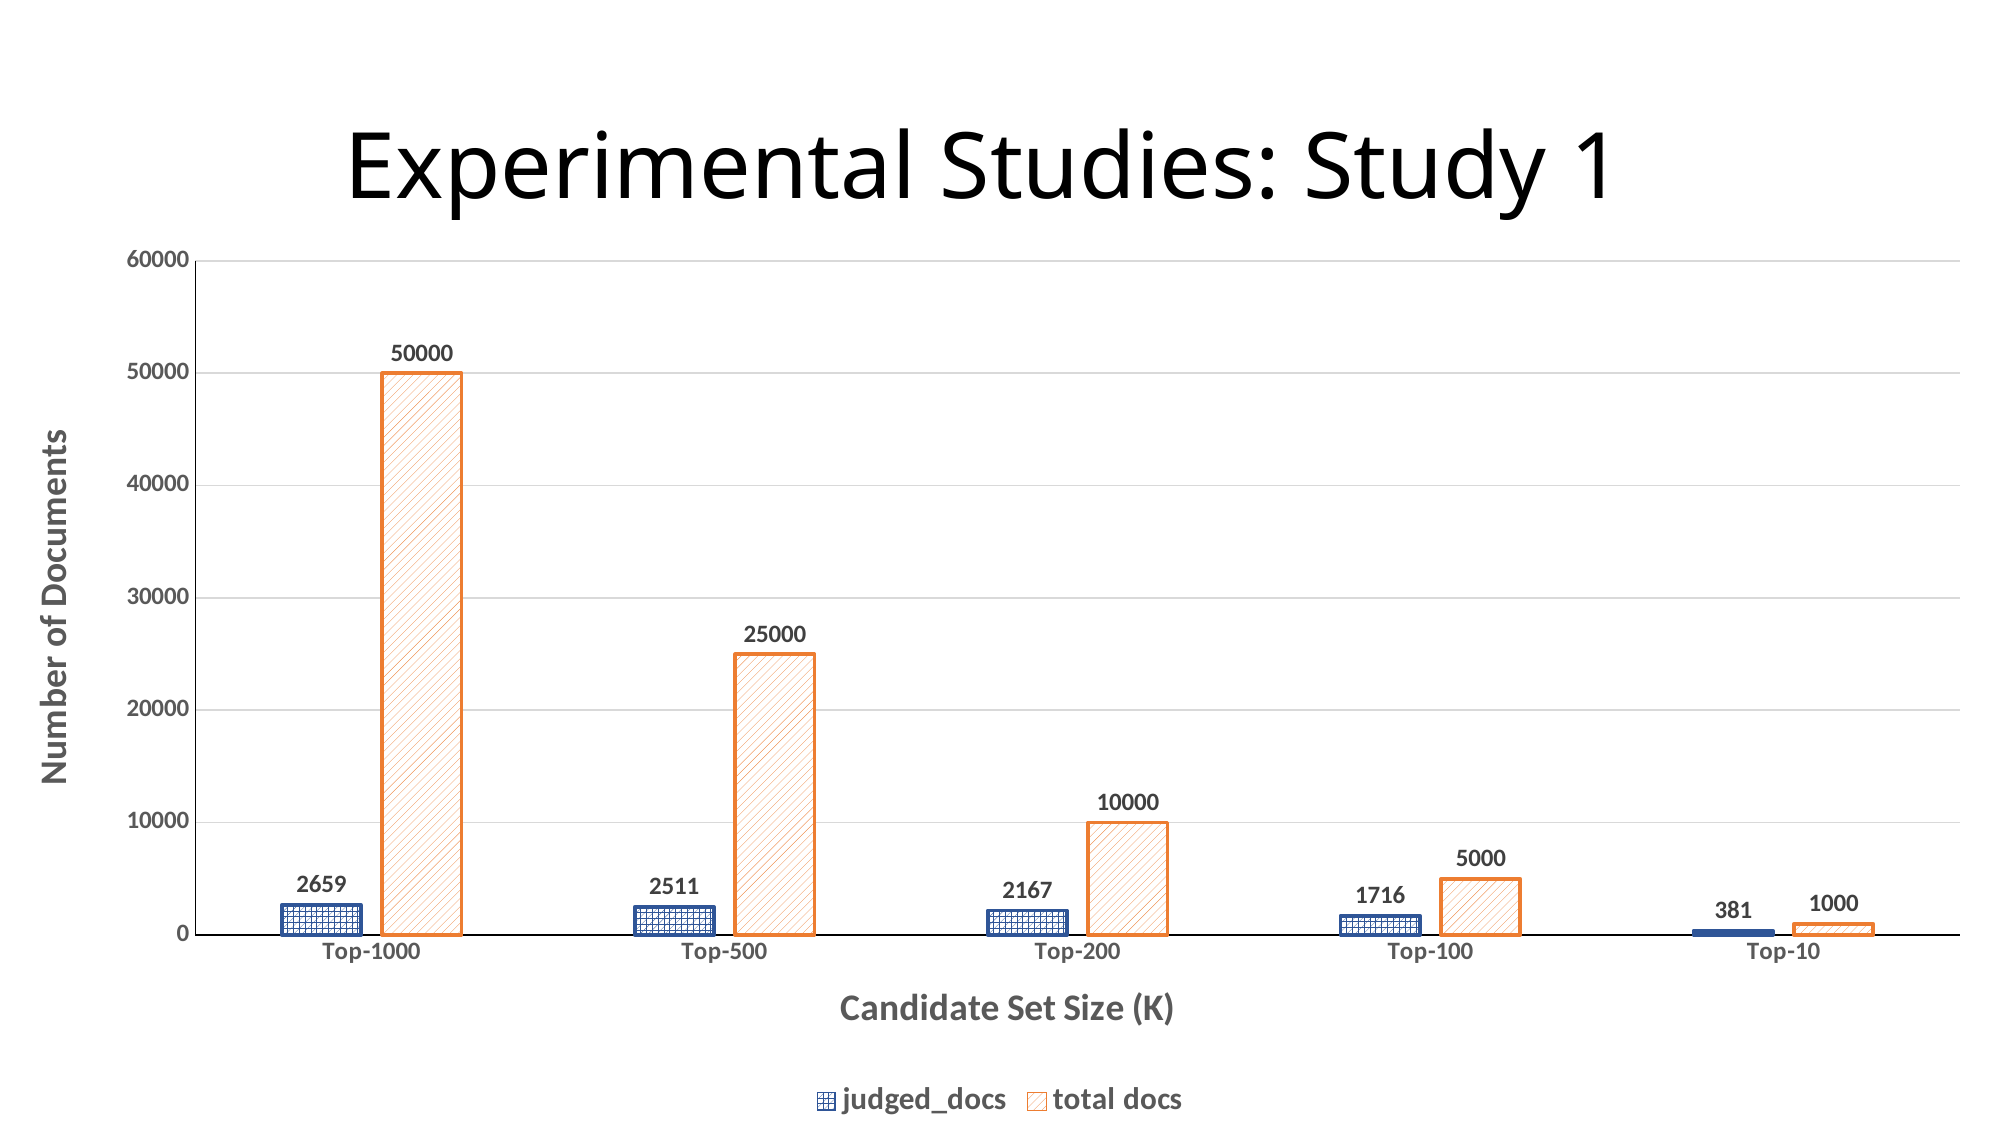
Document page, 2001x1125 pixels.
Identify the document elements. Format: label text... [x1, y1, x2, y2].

title Experimental Studies: Study 1 [96, 59, 1897, 230]
chart [0, 230, 2000, 1124]
